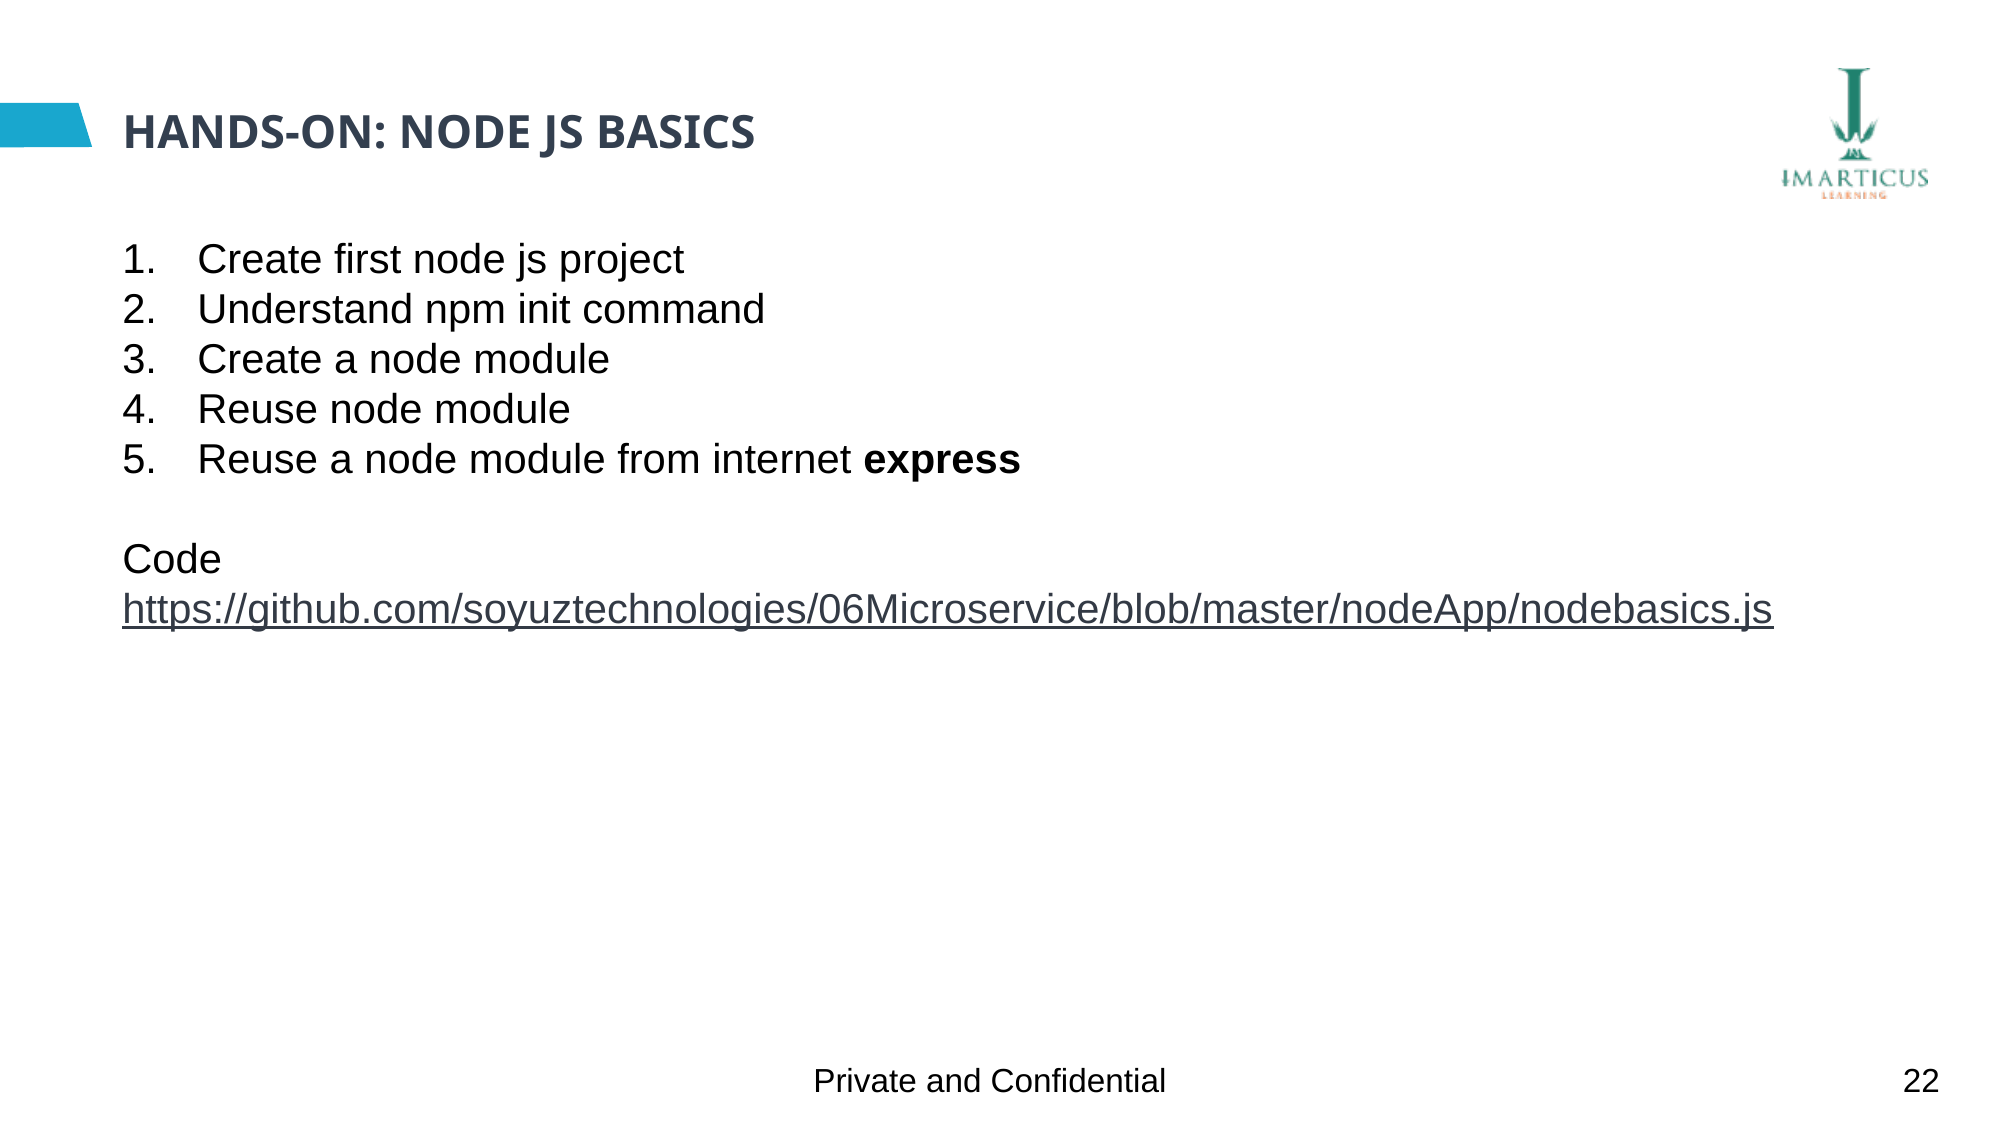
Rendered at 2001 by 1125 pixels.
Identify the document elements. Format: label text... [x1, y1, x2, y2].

picture [1781, 68, 1928, 199]
text_box Create first node js project Understand npm init command Create a node module Reuse node module Reuse a node module from internet express Code https://github.com/soyuztechnologies/06Microservice/blob/master/nodeApp/nodebasics.js [107, 224, 2000, 740]
title HANDS-ON: NODE JS BASICS [107, 81, 1833, 187]
